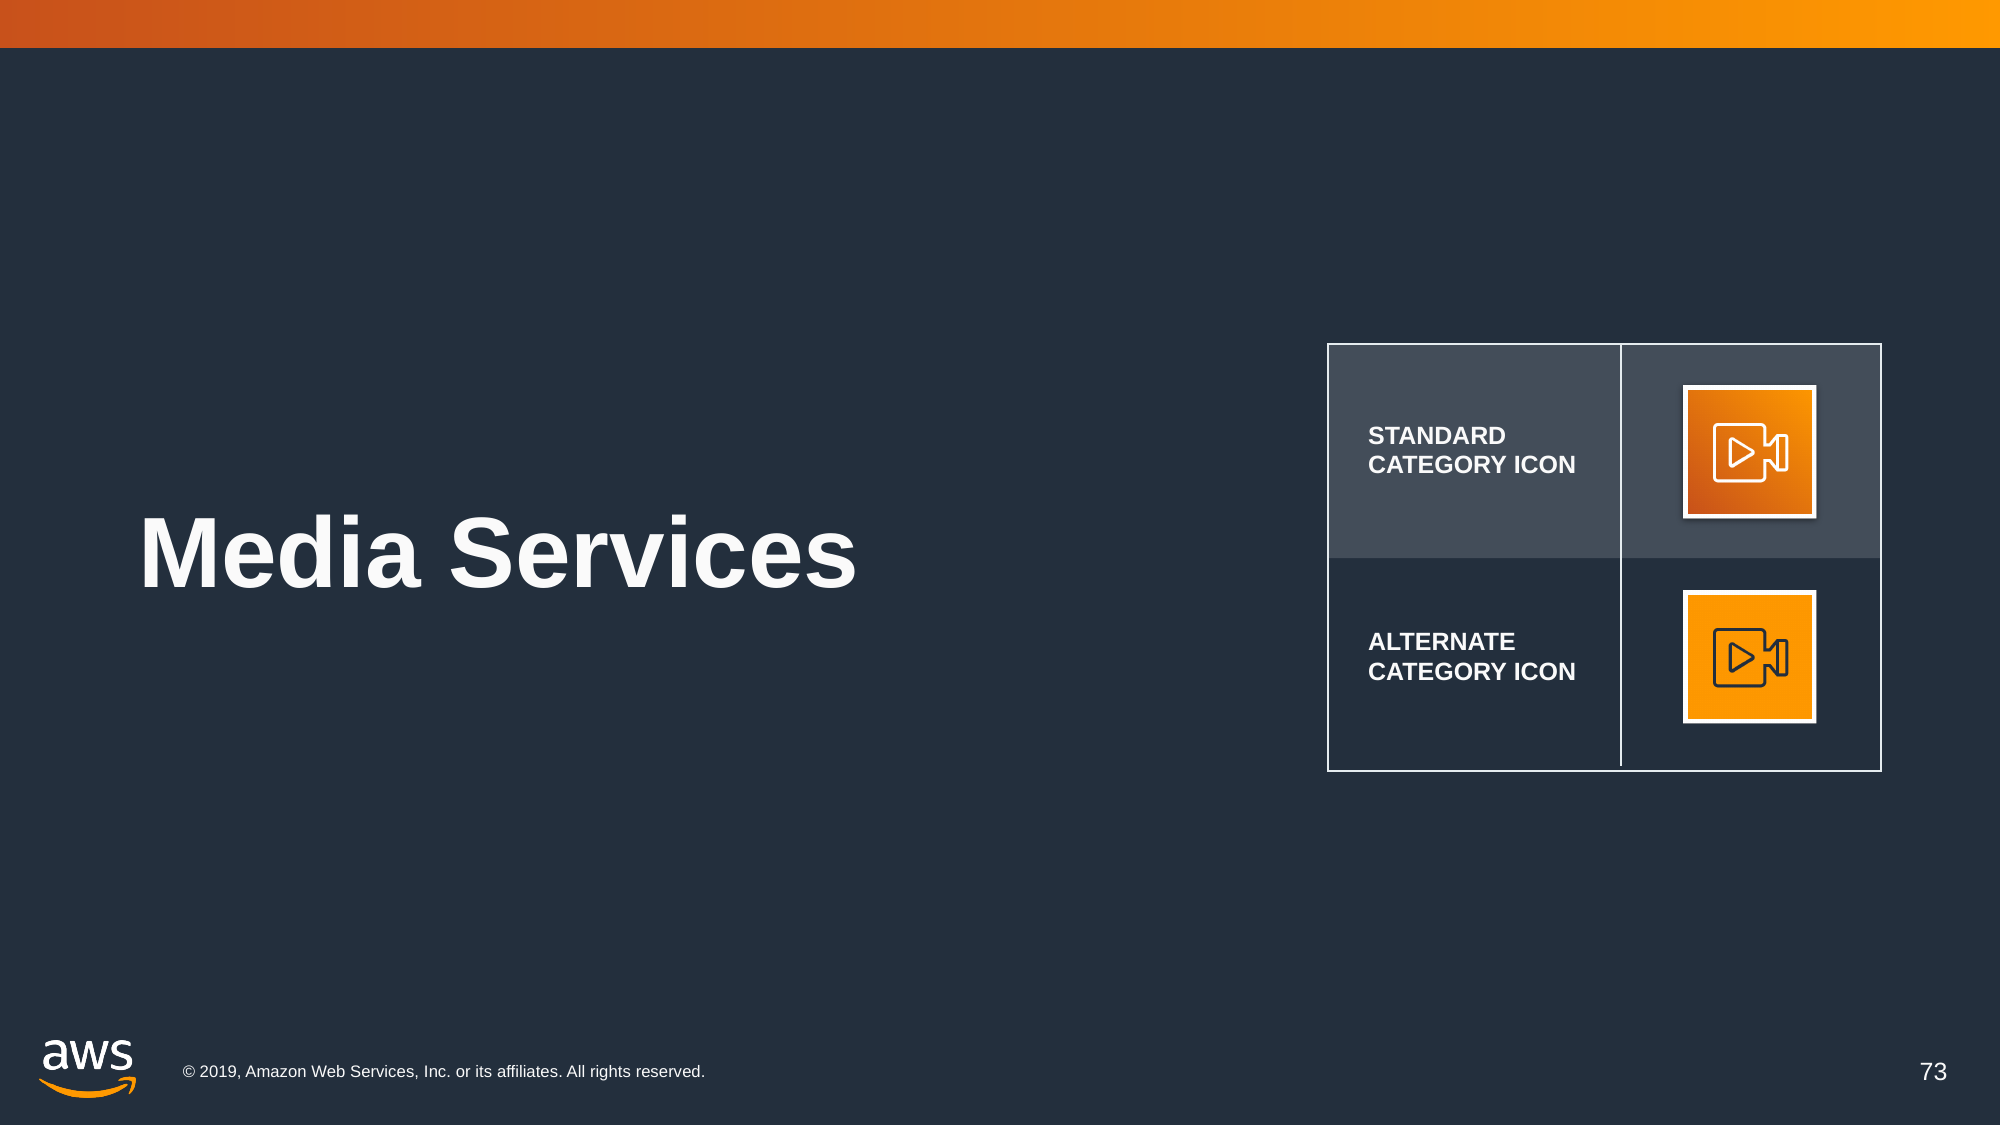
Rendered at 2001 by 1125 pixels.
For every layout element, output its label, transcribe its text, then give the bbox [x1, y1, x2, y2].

picture [1672, 374, 1829, 531]
picture [1672, 579, 1829, 736]
title Media Services [123, 374, 1220, 736]
picture [39, 1040, 136, 1098]
slide_number 73 [1512, 1040, 1963, 1101]
